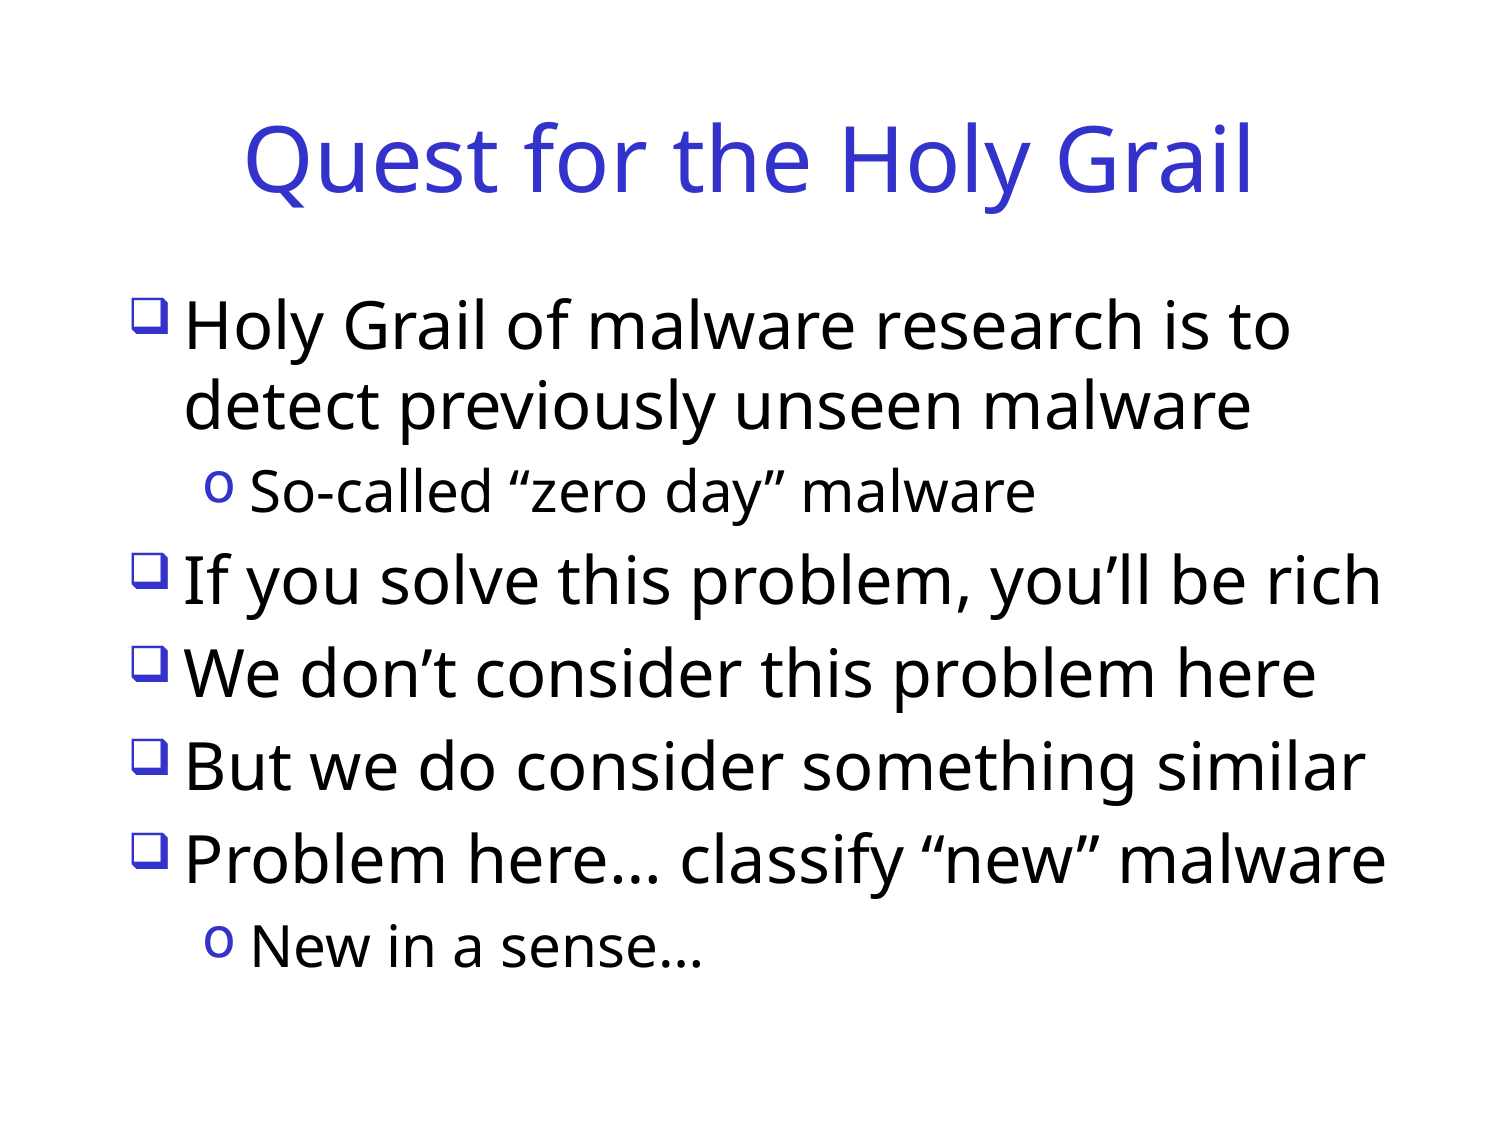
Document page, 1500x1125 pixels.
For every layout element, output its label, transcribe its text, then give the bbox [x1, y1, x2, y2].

list Holy Grail of malware research is to detect previously unseen malware So-called “zero day” malware If you solve this problem, you’ll be rich We don’t consider this problem here But we do consider something similar Problem here… classify “new” malware New in a sense… [112, 274, 1426, 1013]
title Quest for the Holy Grail [112, 62, 1388, 251]
